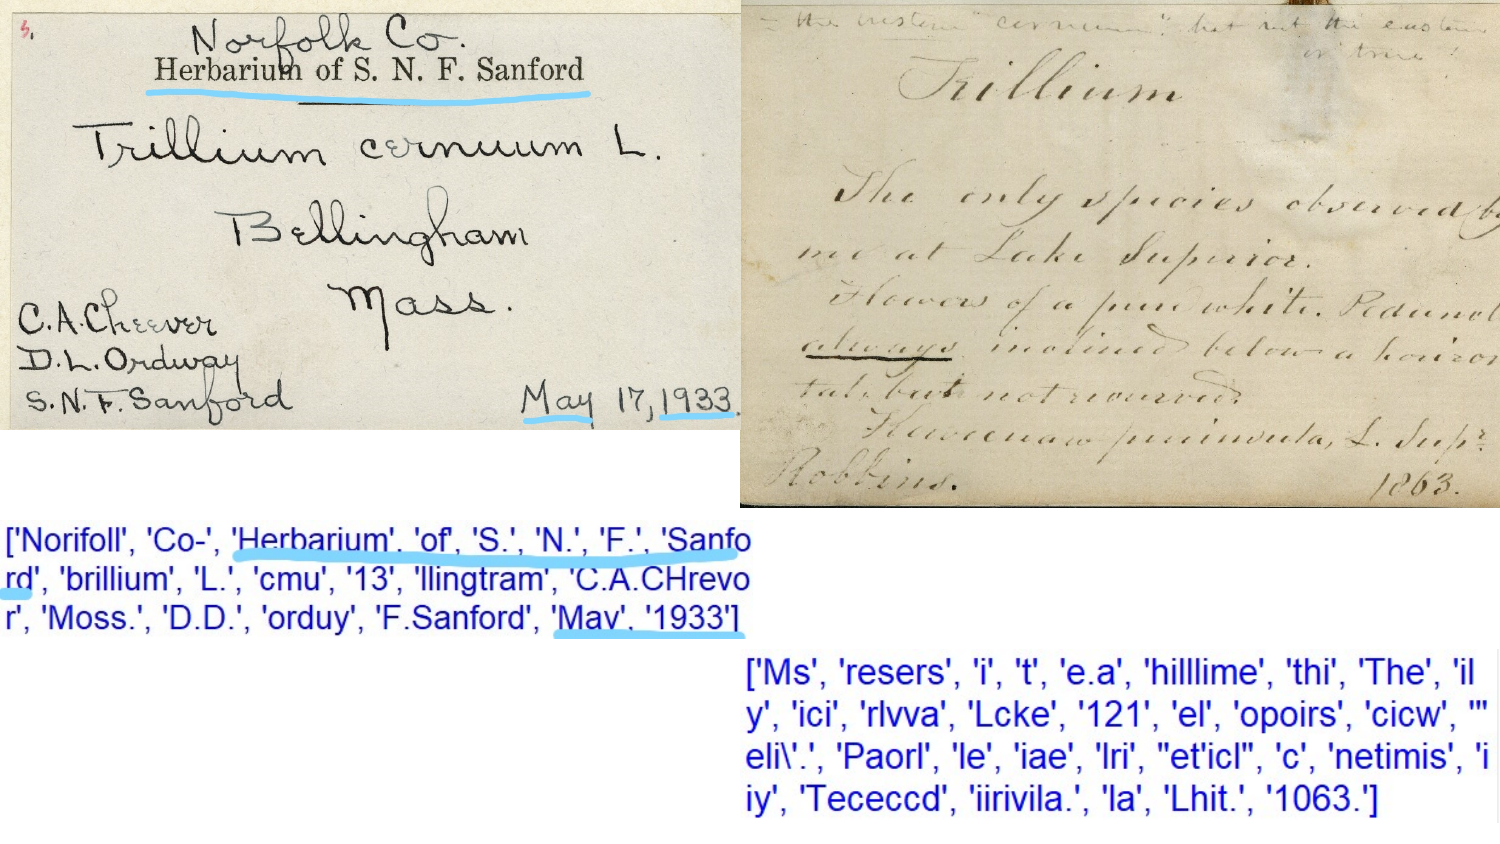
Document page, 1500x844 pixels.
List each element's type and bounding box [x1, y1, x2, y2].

picture [0, 519, 753, 639]
picture [740, 649, 1500, 823]
picture [0, 0, 1500, 508]
